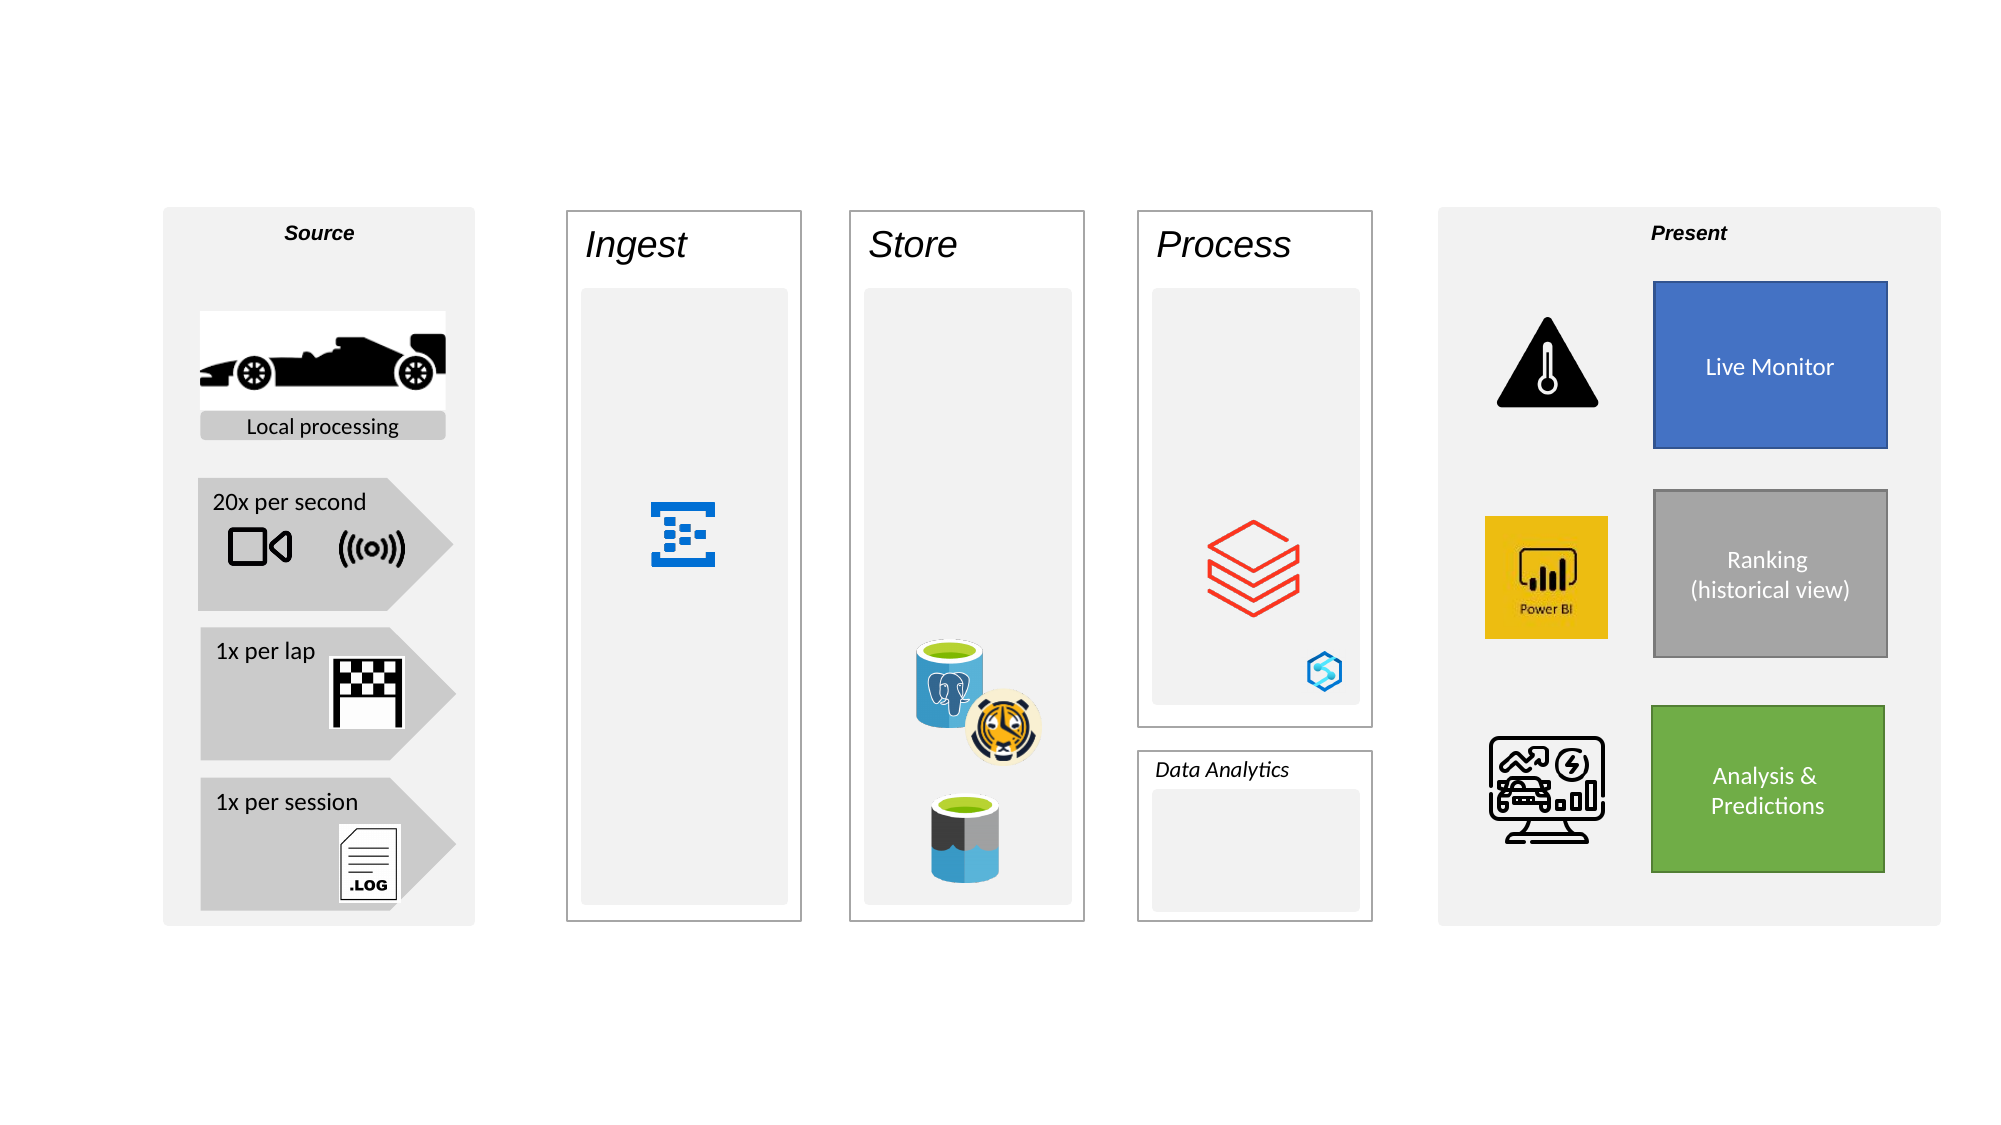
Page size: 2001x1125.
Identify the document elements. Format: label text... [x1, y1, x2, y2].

text_box Ingest [566, 210, 801, 921]
text_box Ranking (historical view) [1653, 489, 1888, 658]
picture [866, 639, 1042, 766]
text_box [1156, 293, 1355, 701]
text_box [1138, 751, 1372, 921]
text_box Present [1442, 212, 1937, 921]
picture [1300, 649, 1346, 693]
picture [651, 502, 715, 567]
text_box [585, 293, 784, 901]
text_box Data Analytics [1140, 747, 1305, 790]
text_box Live Monitor [1653, 281, 1888, 449]
picture [228, 515, 292, 578]
picture [329, 656, 405, 730]
text_box 20x per second [198, 477, 454, 611]
text_box Source [168, 212, 471, 921]
text_box 1x per lap [200, 627, 457, 761]
text_box [868, 293, 1068, 901]
picture [339, 516, 405, 582]
text_box Local processing [200, 410, 446, 441]
picture [1485, 515, 1608, 639]
text_box Process [1138, 210, 1373, 728]
text_box 1x per session [200, 777, 457, 911]
text_box Store [850, 210, 1085, 921]
picture [880, 793, 1050, 883]
picture [339, 824, 401, 903]
picture [1485, 724, 1608, 847]
picture [1200, 516, 1306, 621]
picture [199, 311, 446, 410]
text_box Analysis & Predictions [1651, 705, 1885, 873]
picture [1491, 305, 1604, 419]
